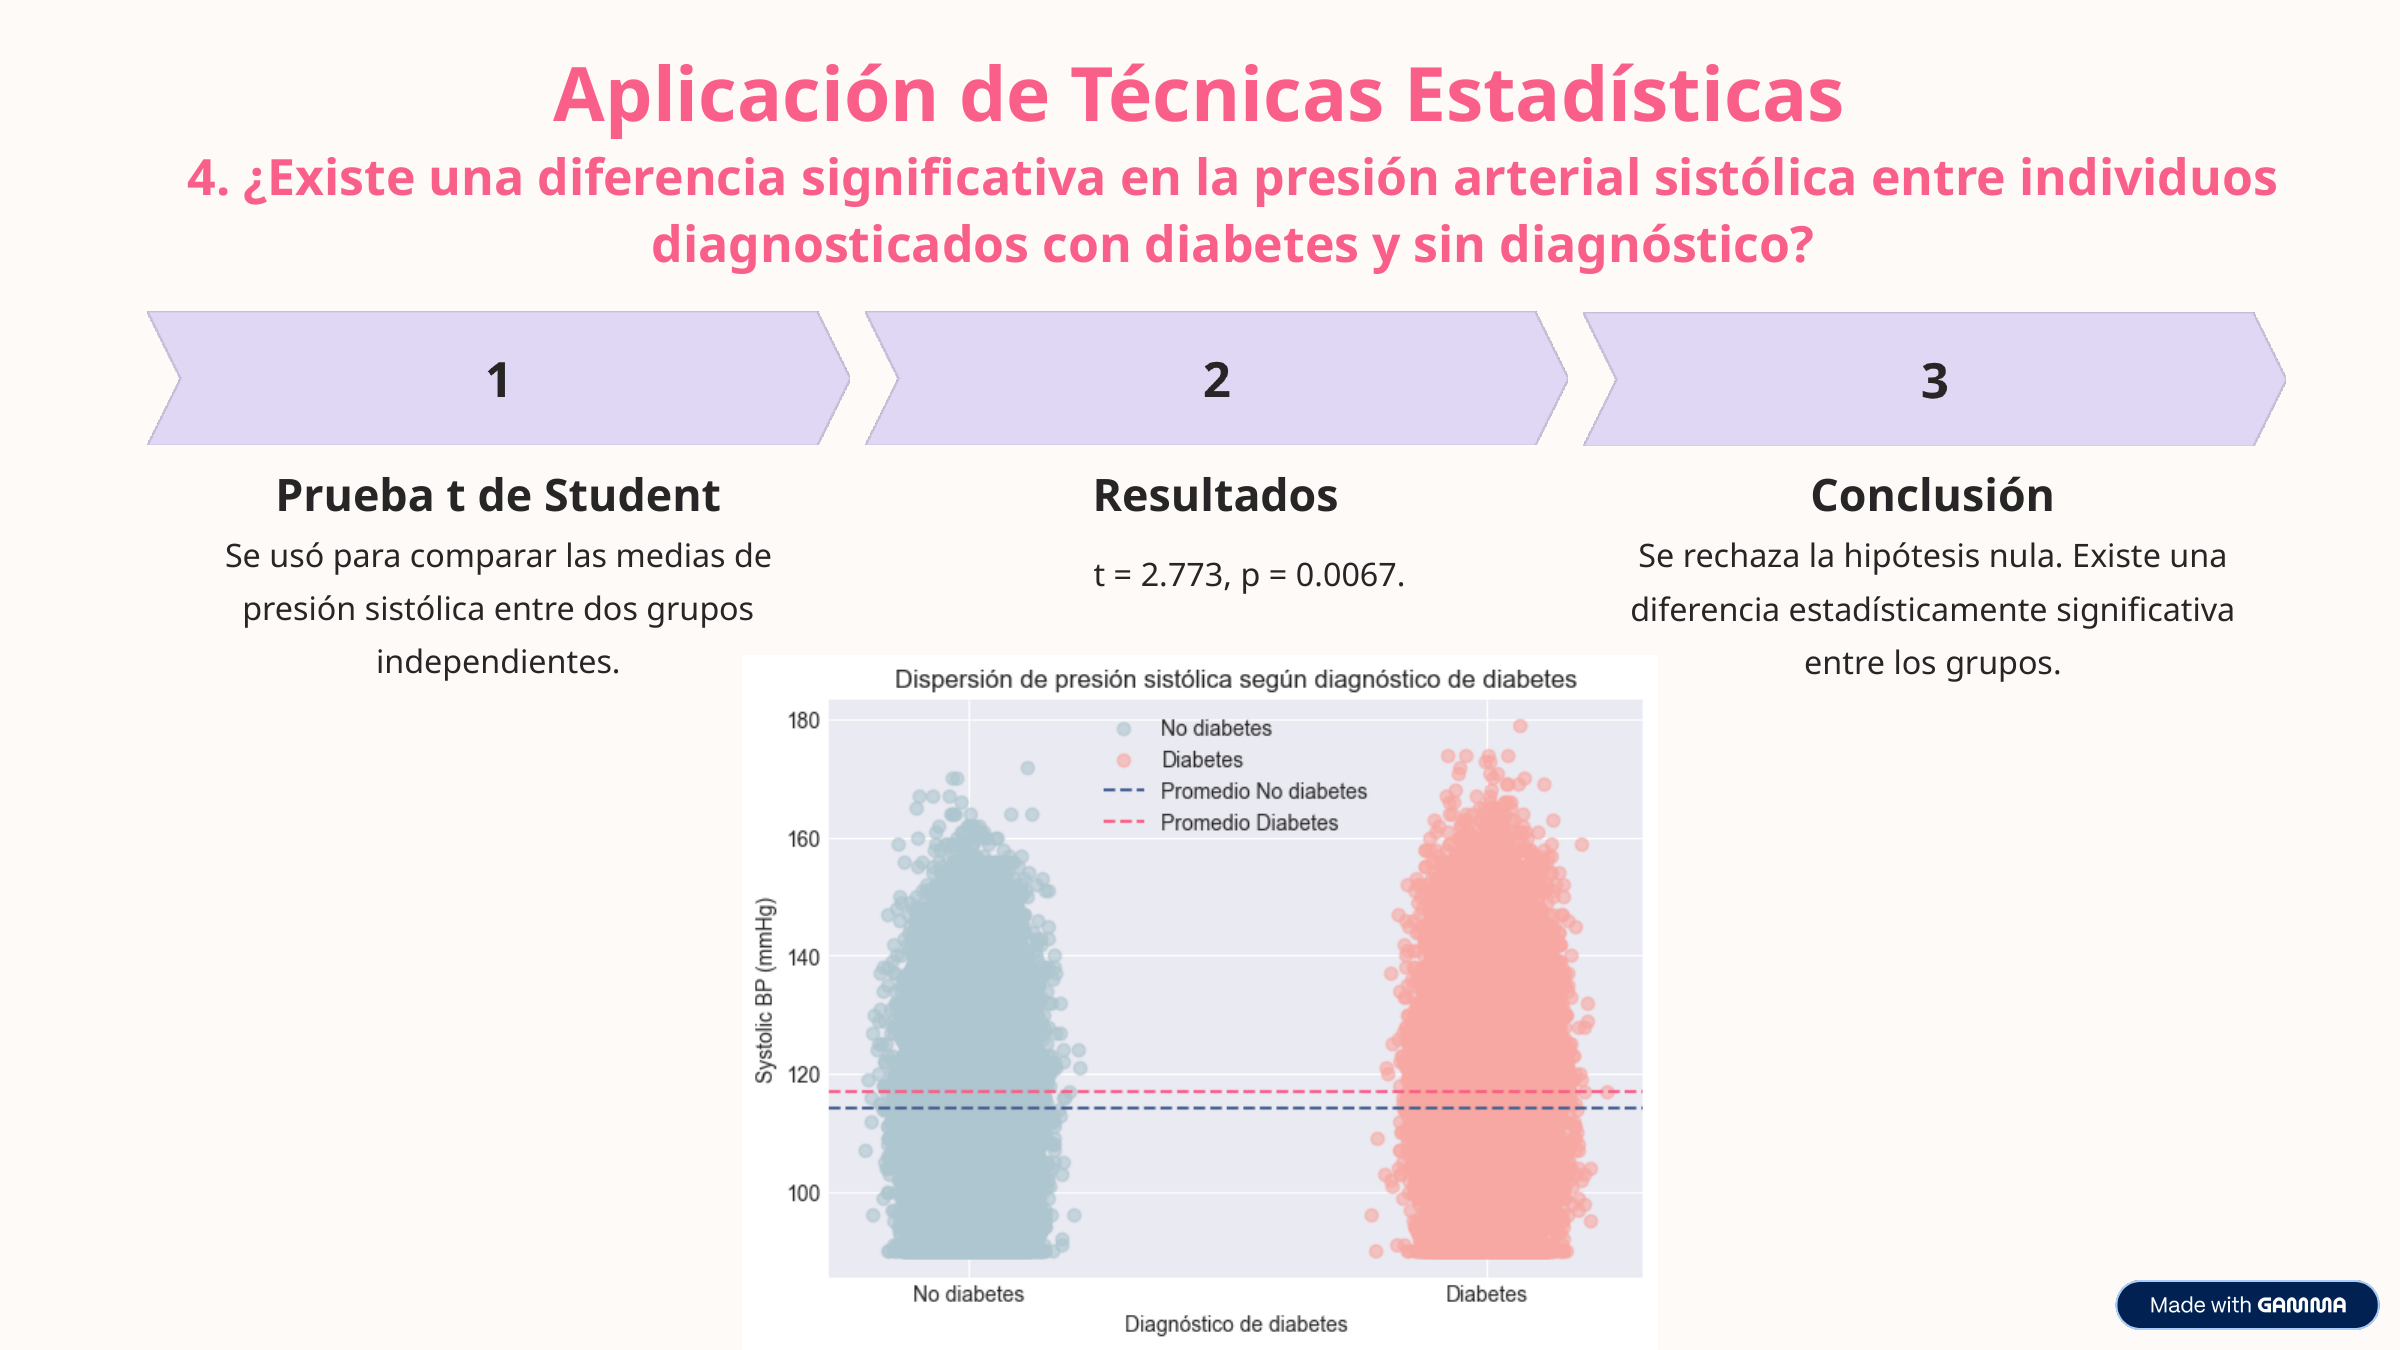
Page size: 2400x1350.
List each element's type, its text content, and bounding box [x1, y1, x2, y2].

text_box Prueba t de Student [269, 463, 728, 520]
text_box Resultados [987, 463, 1445, 521]
text_box Conclusión [1704, 463, 2162, 521]
picture [1583, 312, 2286, 446]
text_box 4. ¿Existe una diferencia significativa en la presión arterial sistólica entre individuos diagnosticados con diabetes y sin diagnóstico? [181, 137, 2286, 275]
picture [147, 311, 850, 446]
picture [865, 311, 1568, 446]
text_box Aplicación de Técnicas Estadísticas [405, 23, 1995, 138]
text_box Se usó para comparar las medias de presión sistólica entre dos grupos independientes. [181, 520, 816, 681]
picture [2106, 1271, 2389, 1339]
picture [742, 655, 1658, 1350]
text_box t = 2.773, p = 0.0067. [932, 539, 1568, 593]
text_box Se rechaza la hipótesis nula. Existe una diferencia estadísticamente significativa entre los grupos. [1615, 521, 2251, 681]
